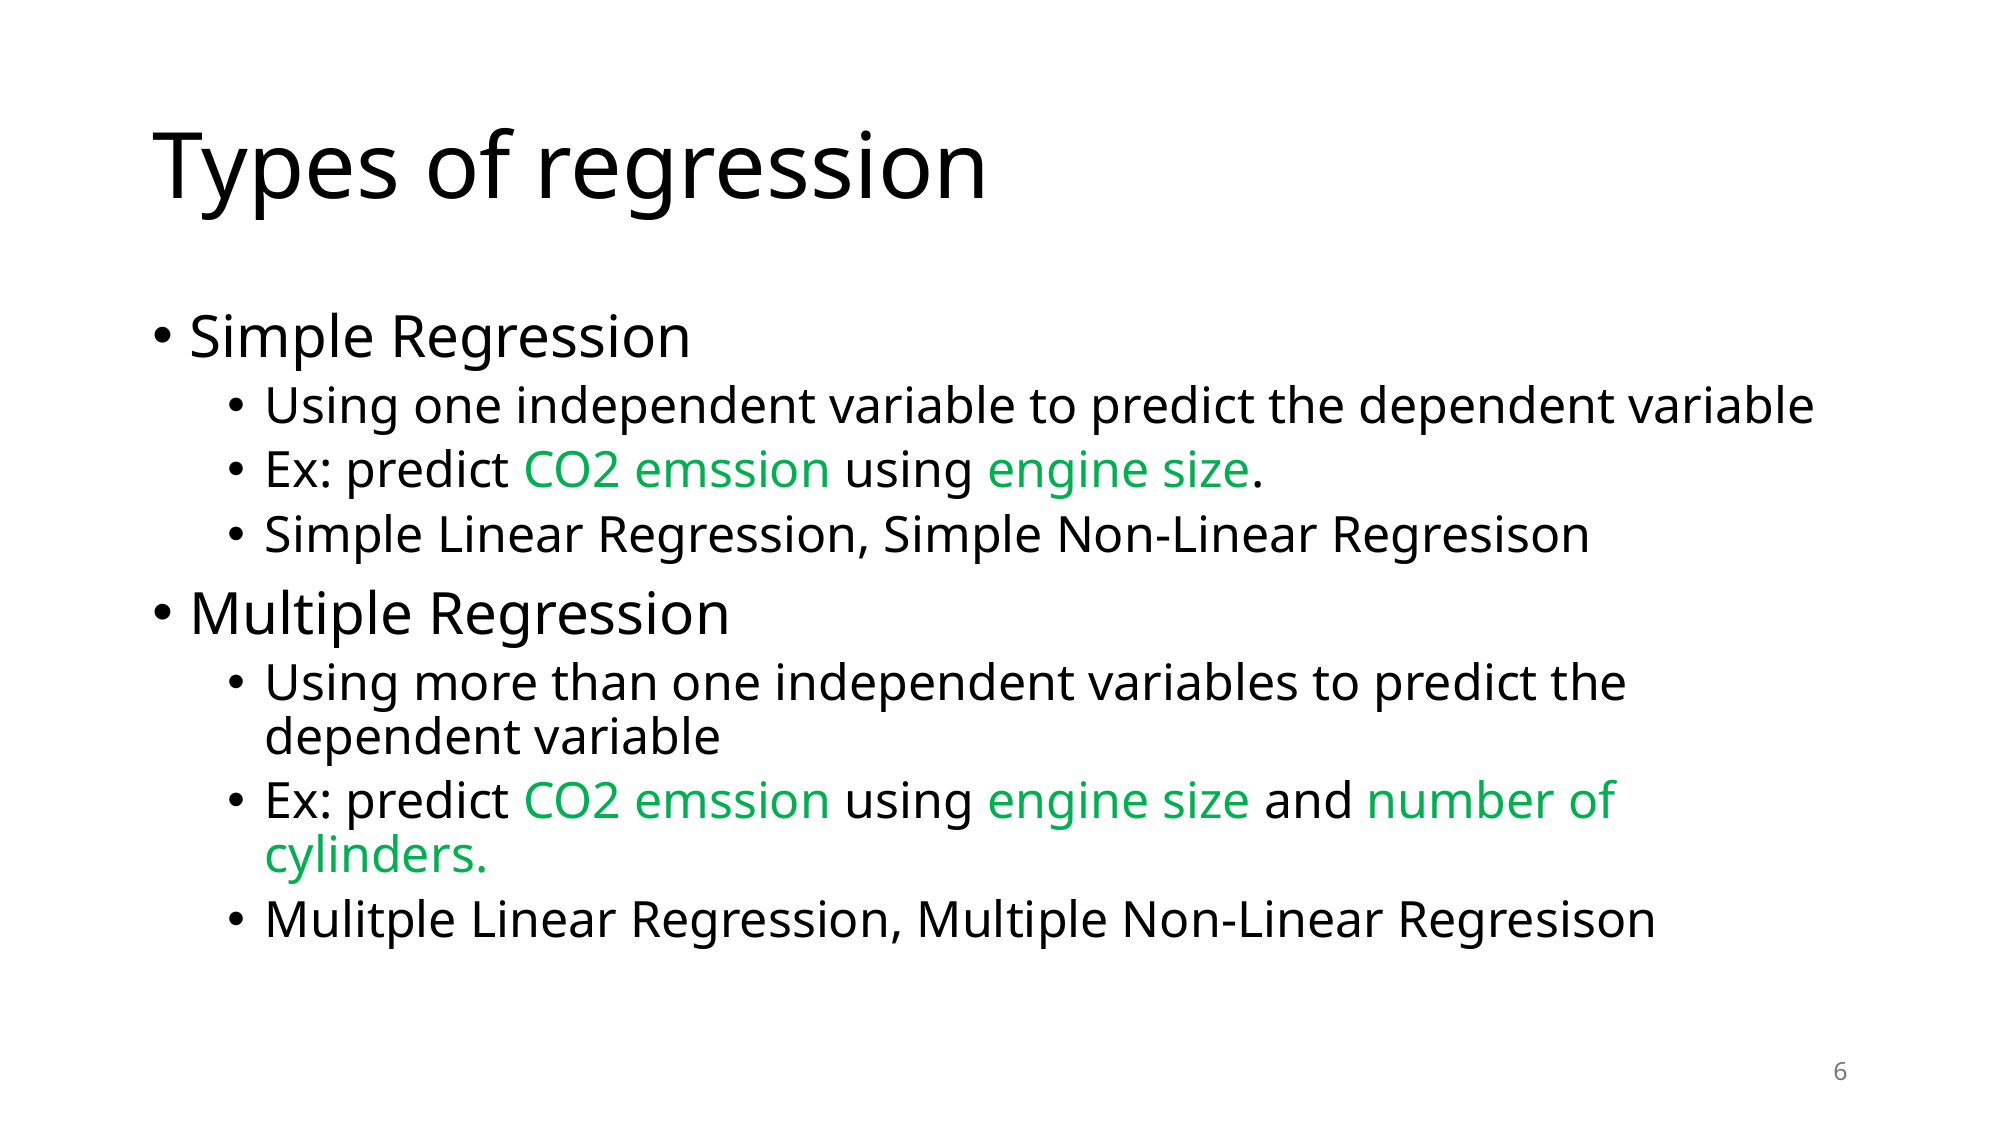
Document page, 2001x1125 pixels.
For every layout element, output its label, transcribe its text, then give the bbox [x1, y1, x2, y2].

slide_number 5 [1412, 1042, 1863, 1103]
title Types of regression [137, 59, 1863, 278]
list Simple Regression Using one independent variable to predict the dependent variable Ex: predict CO2 emssion using engine size. Simple Linear Regression, Simple Non-Linear Regresison Multiple Regression Using more than one independent variables to predict the dependent variable Ex: predict CO2 emssion using engine size and number of cylinders. Mulitple Linear Regression, Multiple Non-Linear Regresison [137, 299, 1863, 1014]
